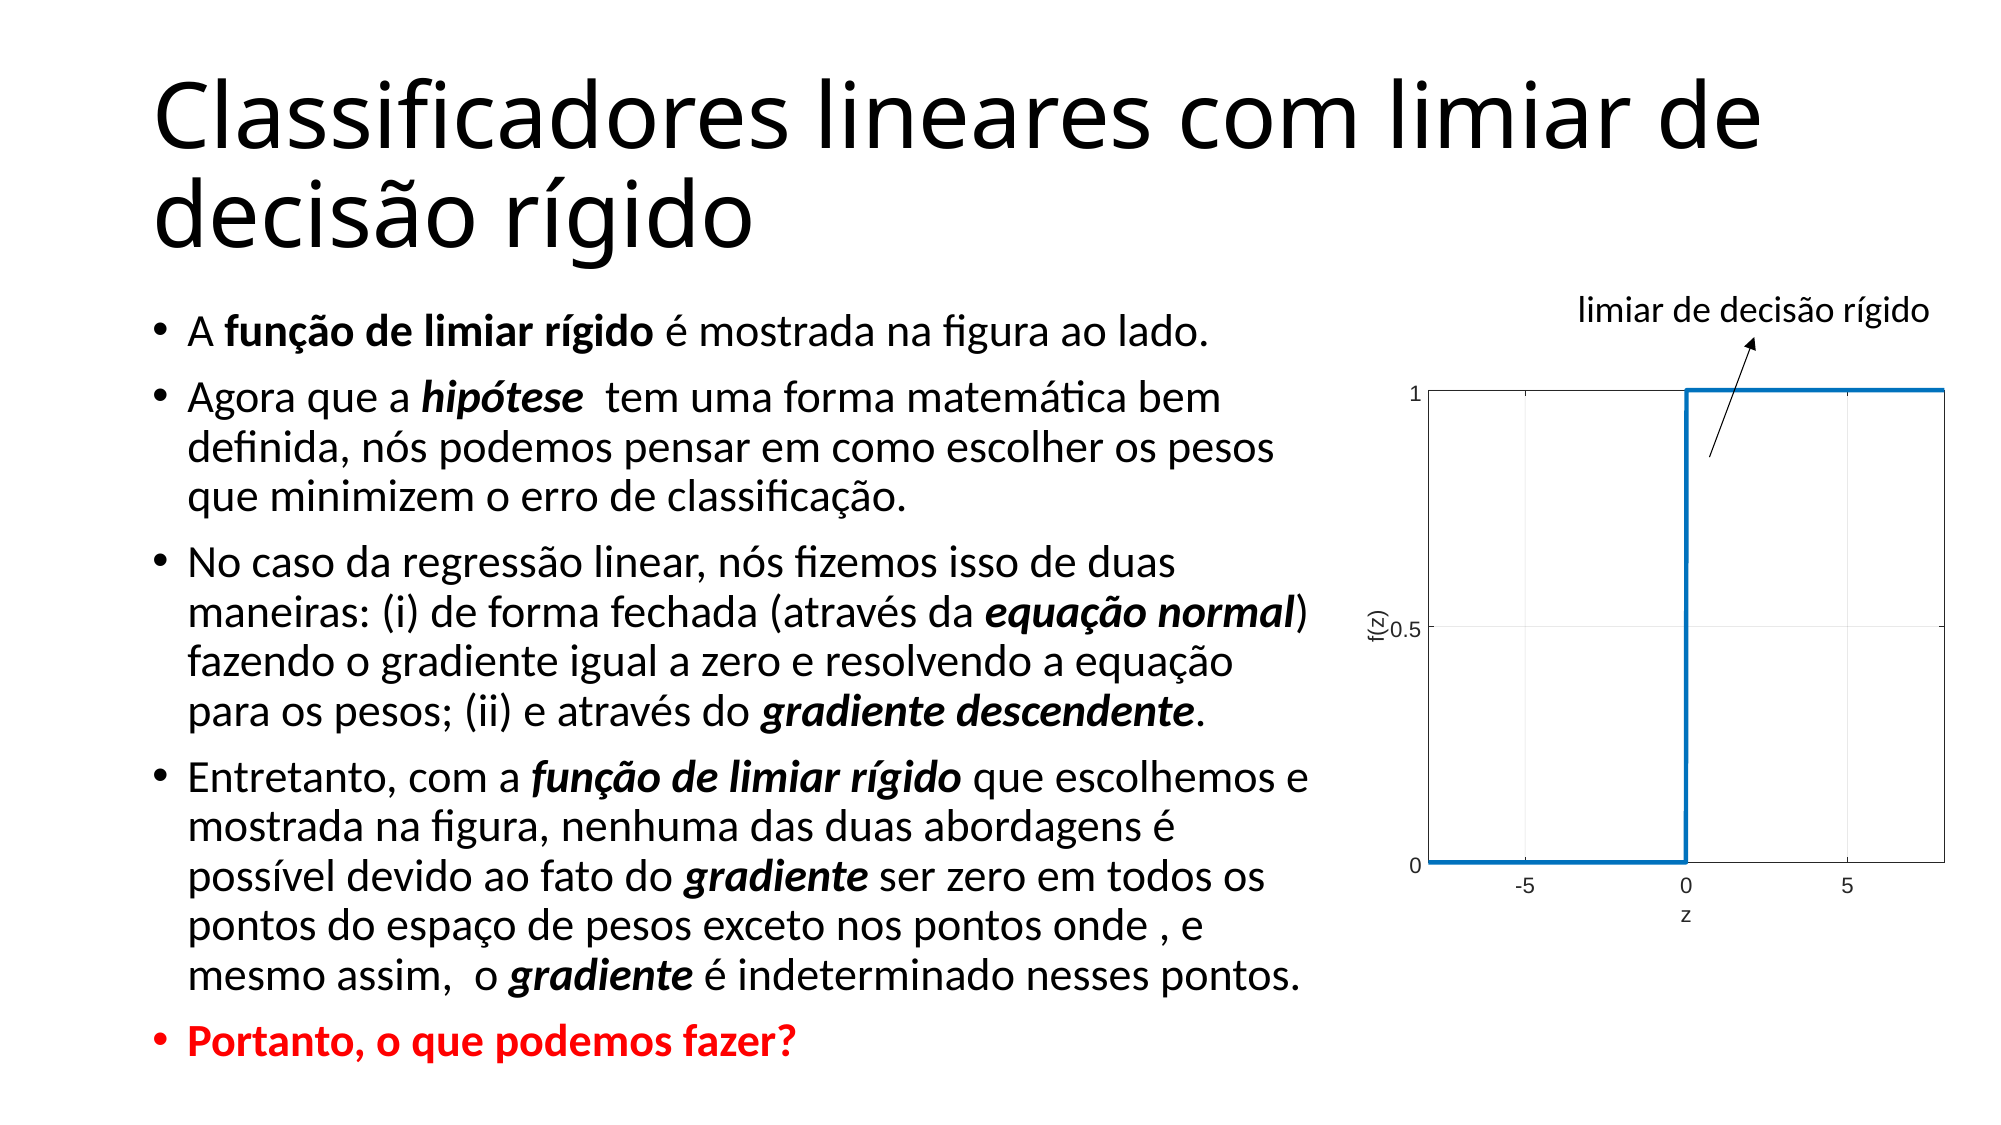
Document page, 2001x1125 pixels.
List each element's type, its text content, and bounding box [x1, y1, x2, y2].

title Classificadores lineares com limiar de decisão rígido [137, 59, 1863, 278]
text_box limiar de decisão rígido [1562, 277, 1946, 337]
picture [1362, 380, 1949, 925]
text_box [1709, 337, 1755, 458]
